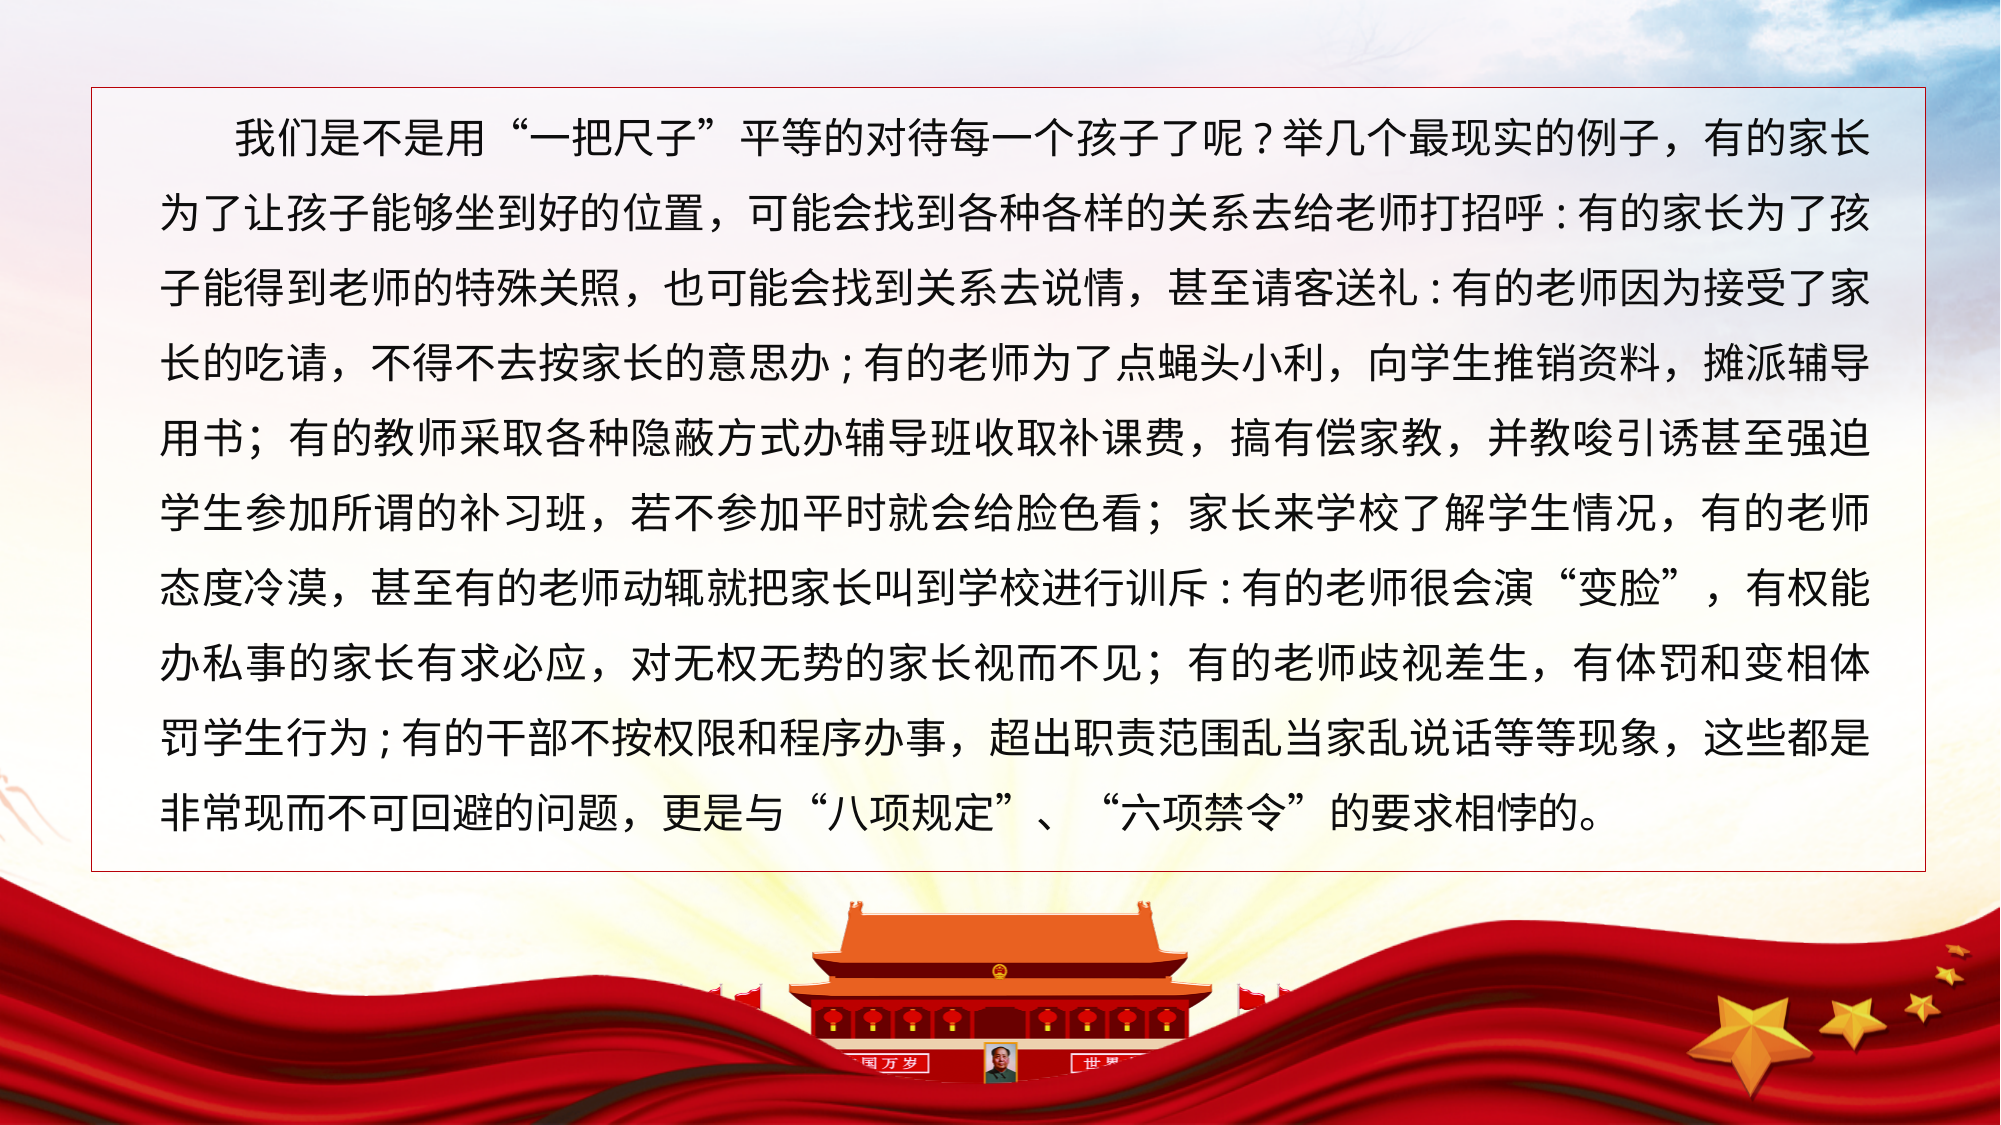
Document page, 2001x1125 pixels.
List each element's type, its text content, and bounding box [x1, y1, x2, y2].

picture [0, 0, 2001, 1125]
text_box [91, 87, 1926, 872]
text_box 我们是不是用“一把尺子”平等的对待每一个孩子了呢?举几个最现实的例子，有的家长为了让孩子能够坐到好的位置，可能会找到各种各样的关系去给老师打招呼:有的家长为了孩子能得到老师的特殊关照，也可能会找到关系去说情，甚至请客送礼:有的老师因为接受了家长的吃请，不得不去按家长的意思办;有的老师为了点蝇头小利，向学生推销资料，摊派辅导用书；有的教师采取各种隐蔽方式办辅导班收取补课费，搞有偿家教，并教唆引诱甚至强迫学生参加所谓的补习班，若不参加平时就会给脸色看；家长来学校了解学生情况，有的老师态度冷漠，甚至有的老师动辄就把家长叫到学校进行训斥:有的老师很会演“变脸”，有权能办私事的家长有求必应，对无权无势的家长视而不见；有的老师歧视差生，有体罚和变相体罚学生行为;有的干部不按权限和程序办事，超出职责范围乱当家乱说话等等现象，这些都是非常现而不可回避的问题，更是与“八项规定”、“六项禁令”的要求相悖的。 [145, 79, 1886, 844]
